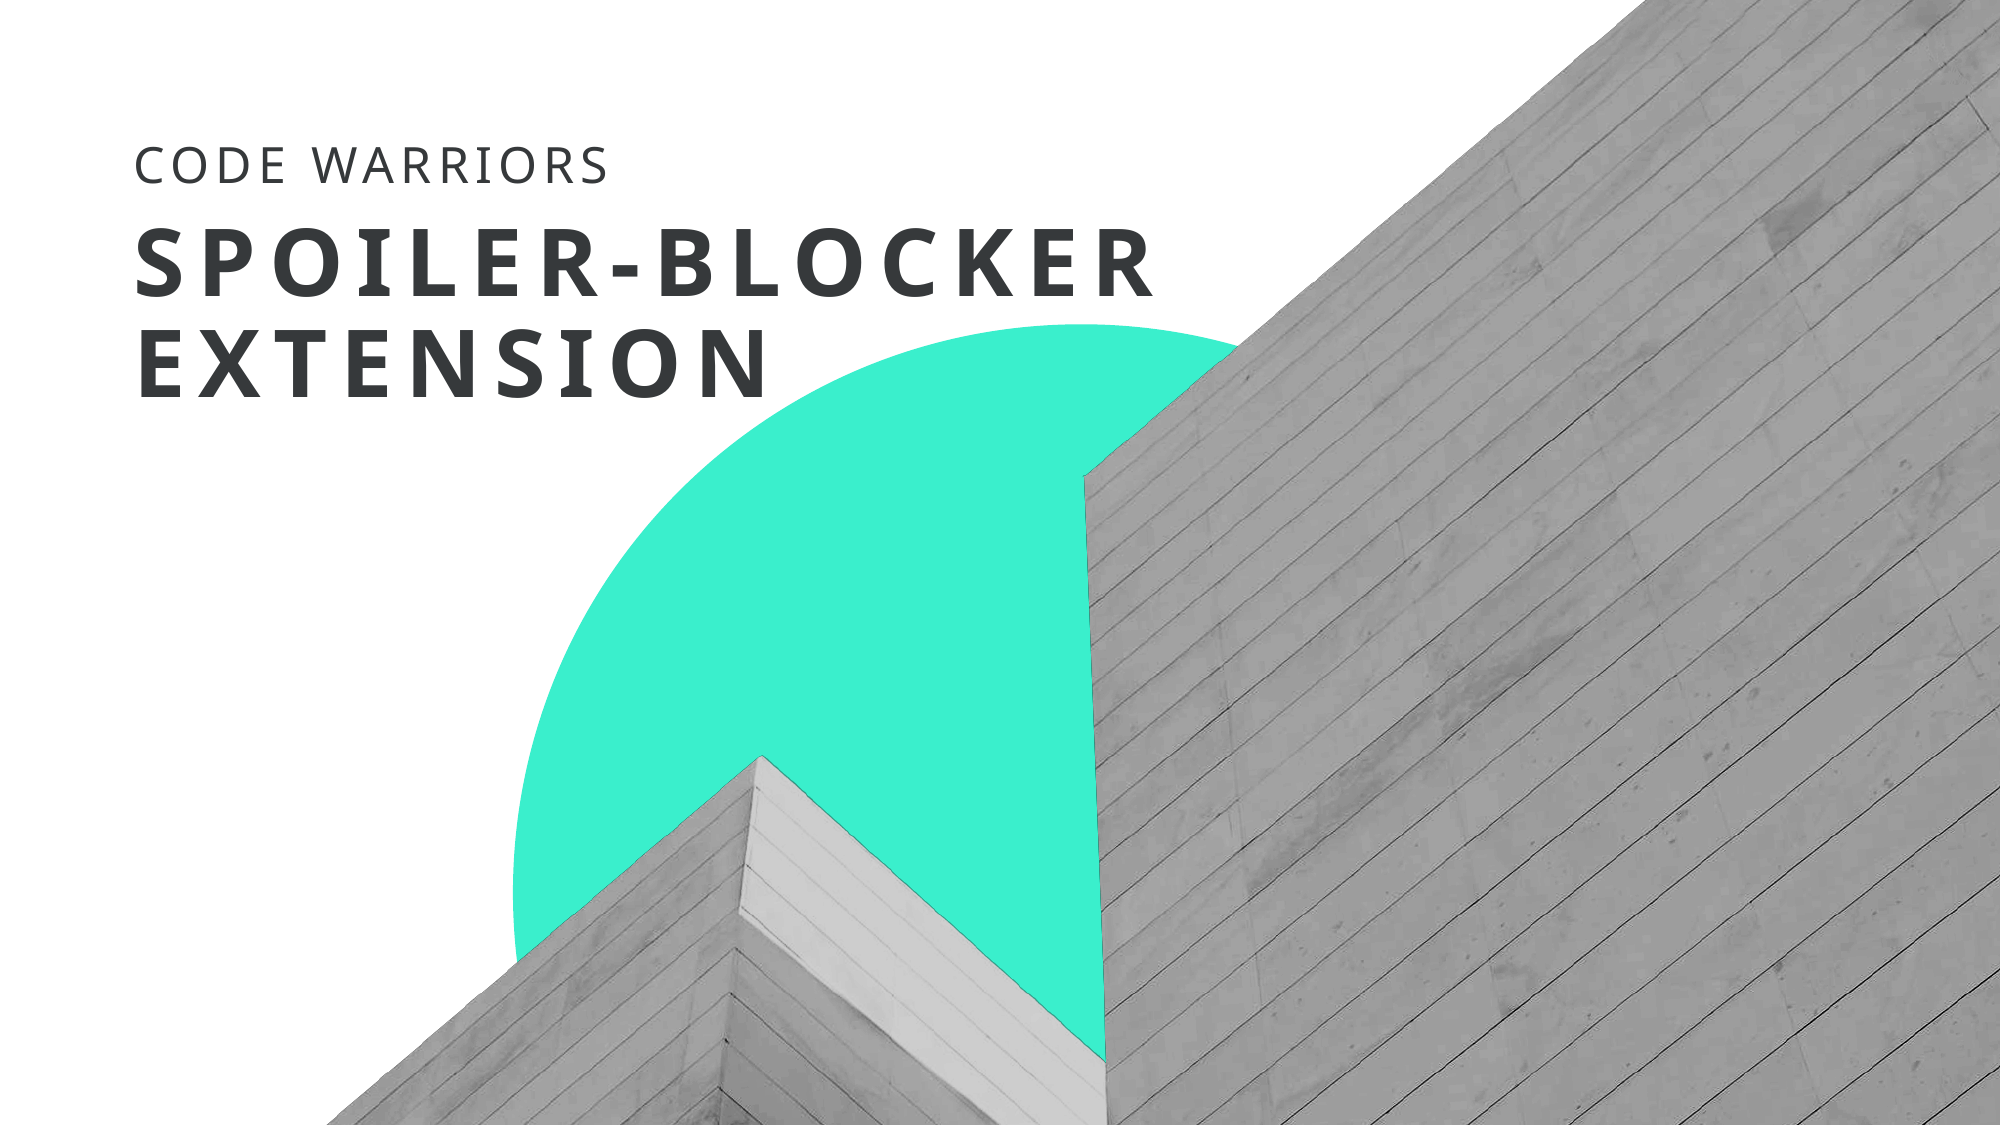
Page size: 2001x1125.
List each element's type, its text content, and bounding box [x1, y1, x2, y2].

picture [124, 0, 2000, 1125]
subtitle Code warriors [133, 103, 1351, 199]
title Spoiler-blocker extension [133, 215, 1392, 778]
